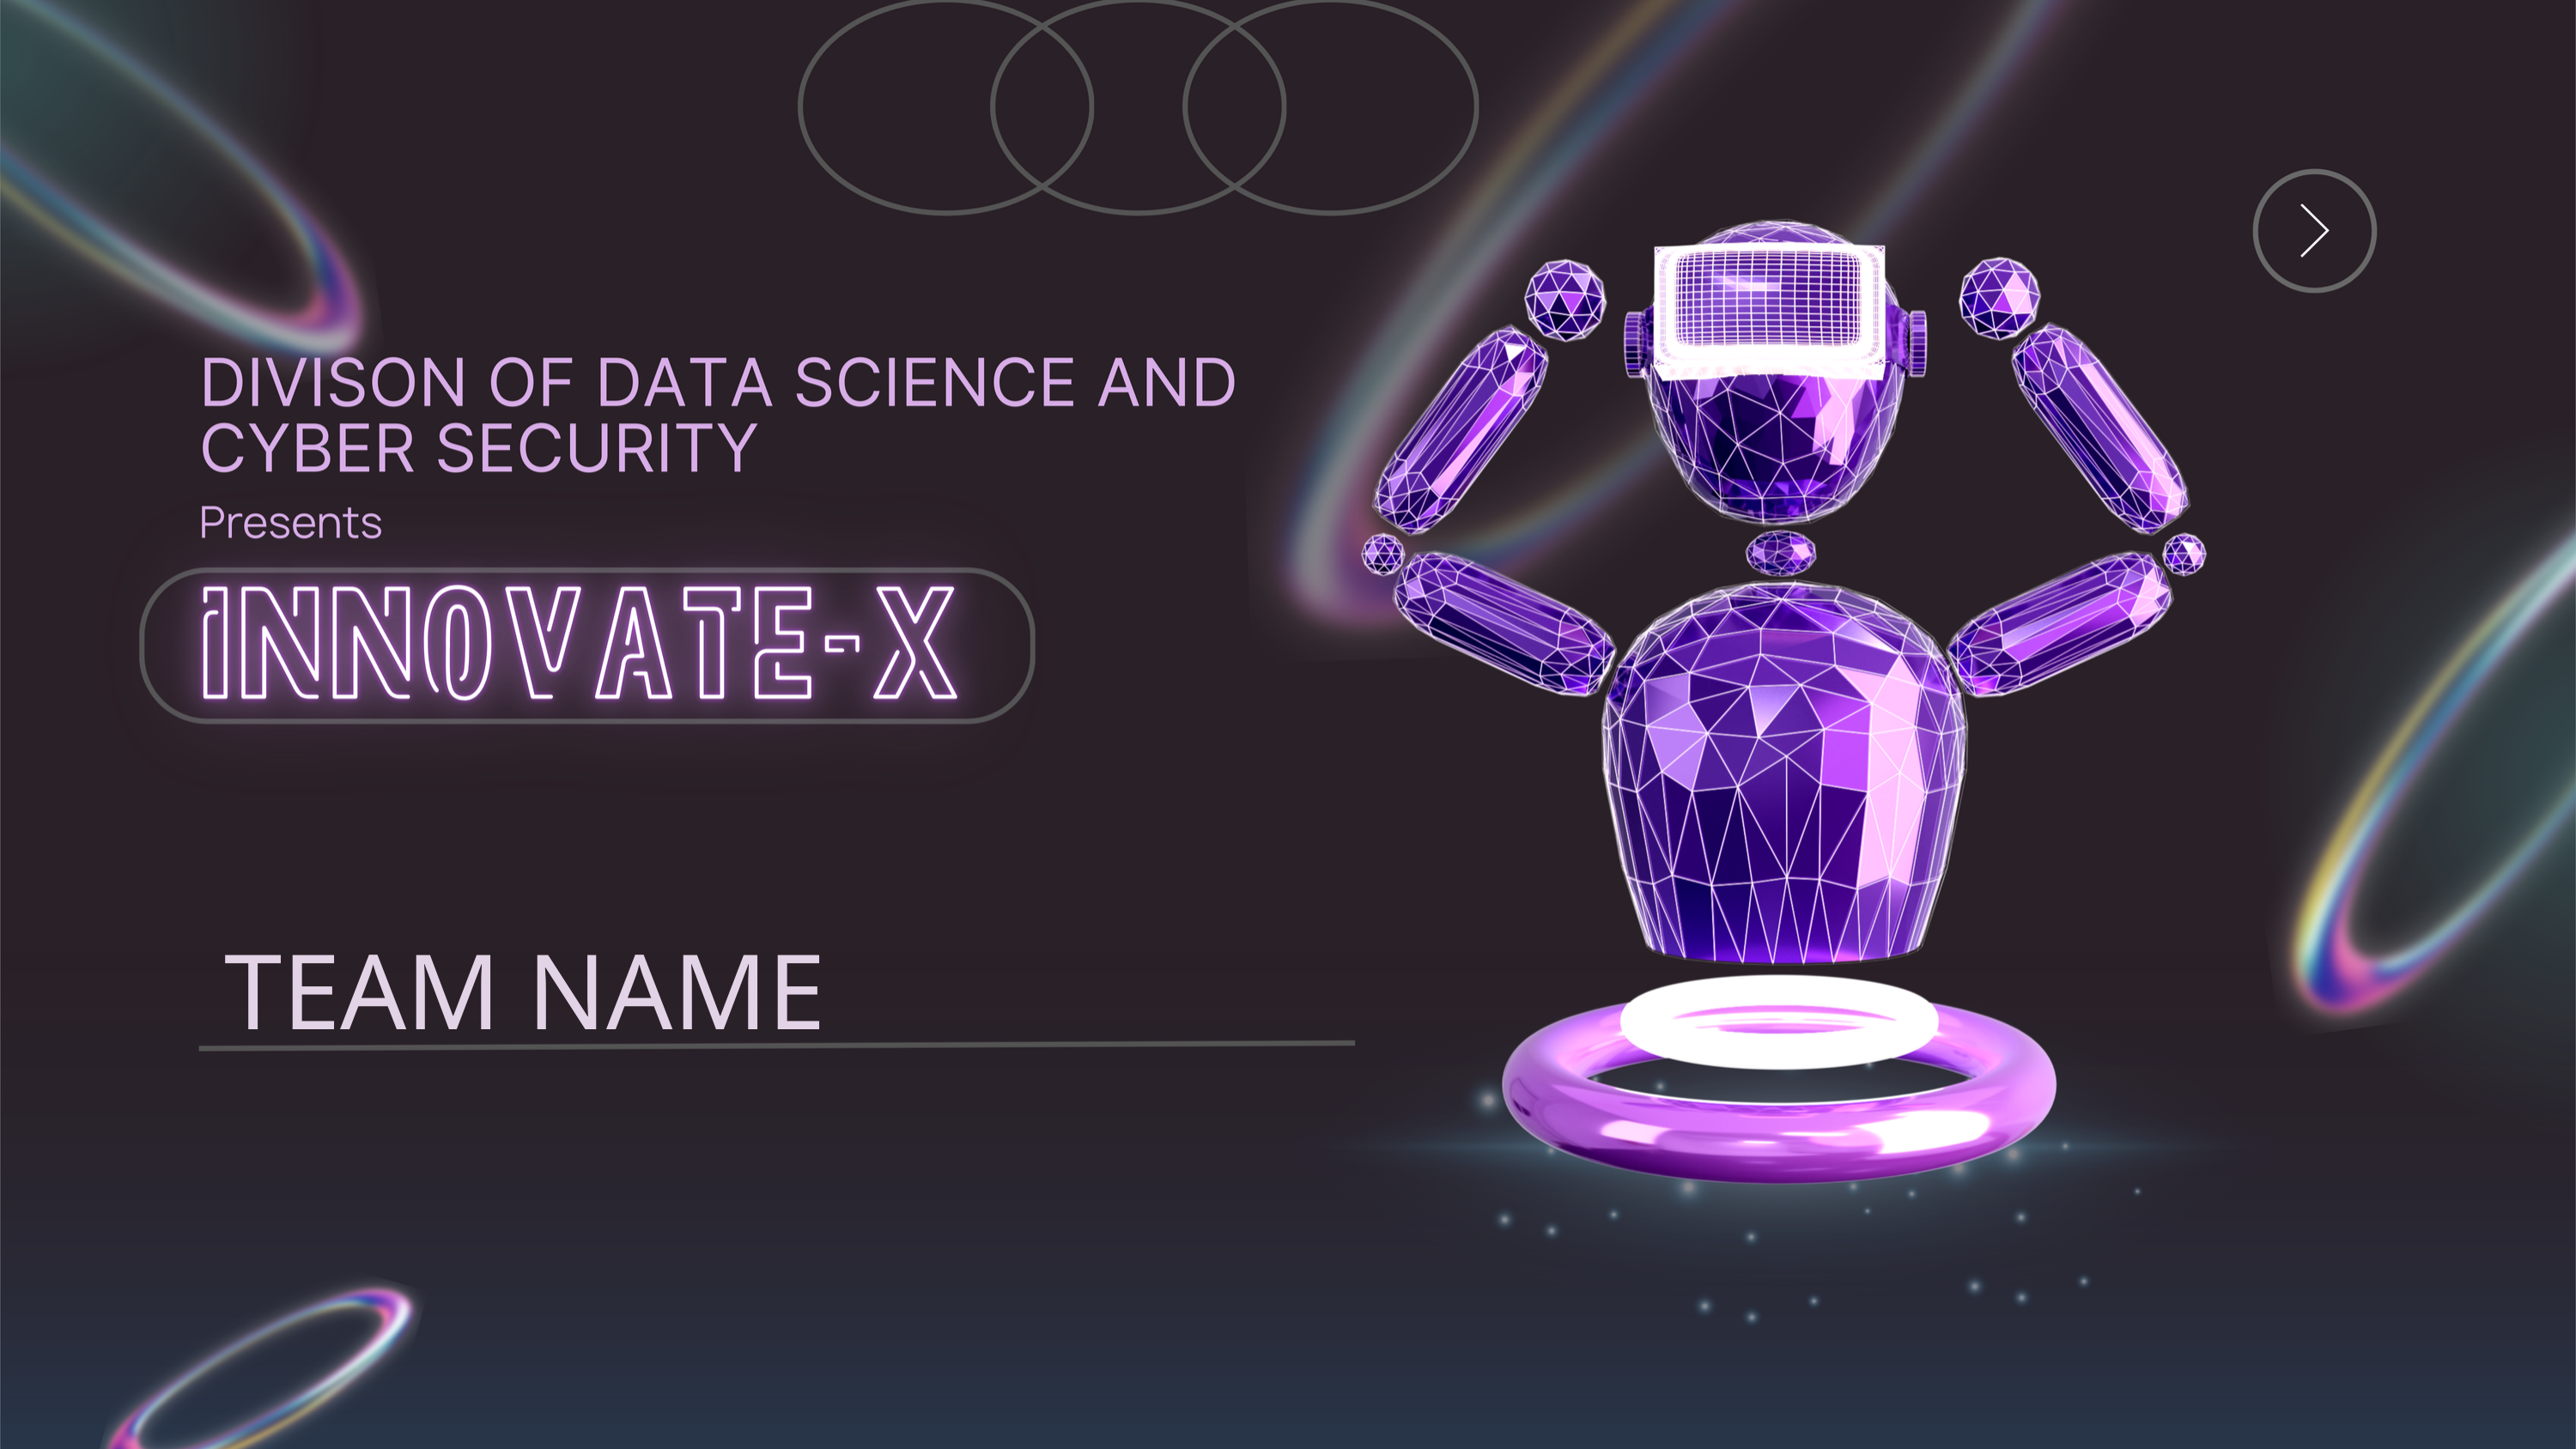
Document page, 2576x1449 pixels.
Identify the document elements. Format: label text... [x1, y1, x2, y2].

text_box TEAM NAME [210, 904, 840, 1051]
text_box [0, 0, 2576, 1449]
